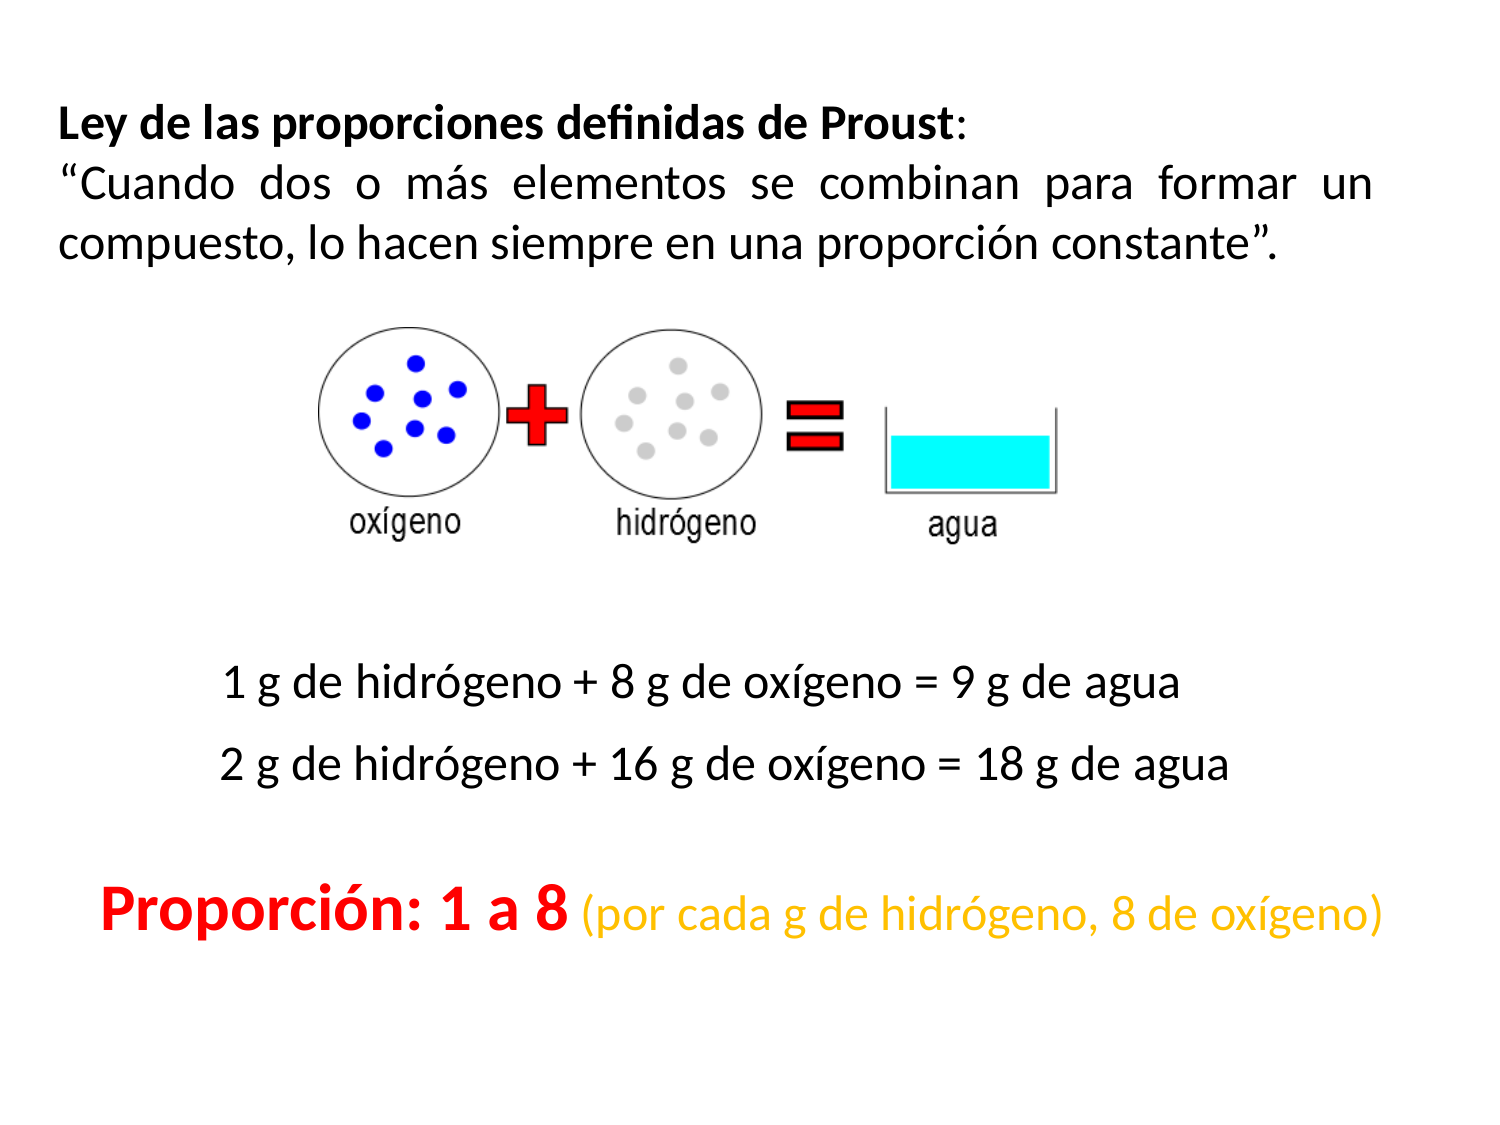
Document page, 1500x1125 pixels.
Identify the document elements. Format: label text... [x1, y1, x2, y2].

text_box Proporción: 1 a 8 (por cada g de hidrógeno, 8 de oxígeno) [85, 856, 1433, 951]
text_box Ley de las proporciones definidas de Proust: “Cuando dos o más elementos se combinan para formar un compuesto, lo hacen siempre en una proporción constante”. [44, 82, 1390, 277]
picture [318, 327, 1058, 546]
text_box 2 g de hidrógeno + 16 g de oxígeno = 18 g de agua [205, 722, 1500, 798]
text_box 1 g de hidrógeno + 8 g de oxígeno = 9 g de agua [206, 640, 1500, 716]
